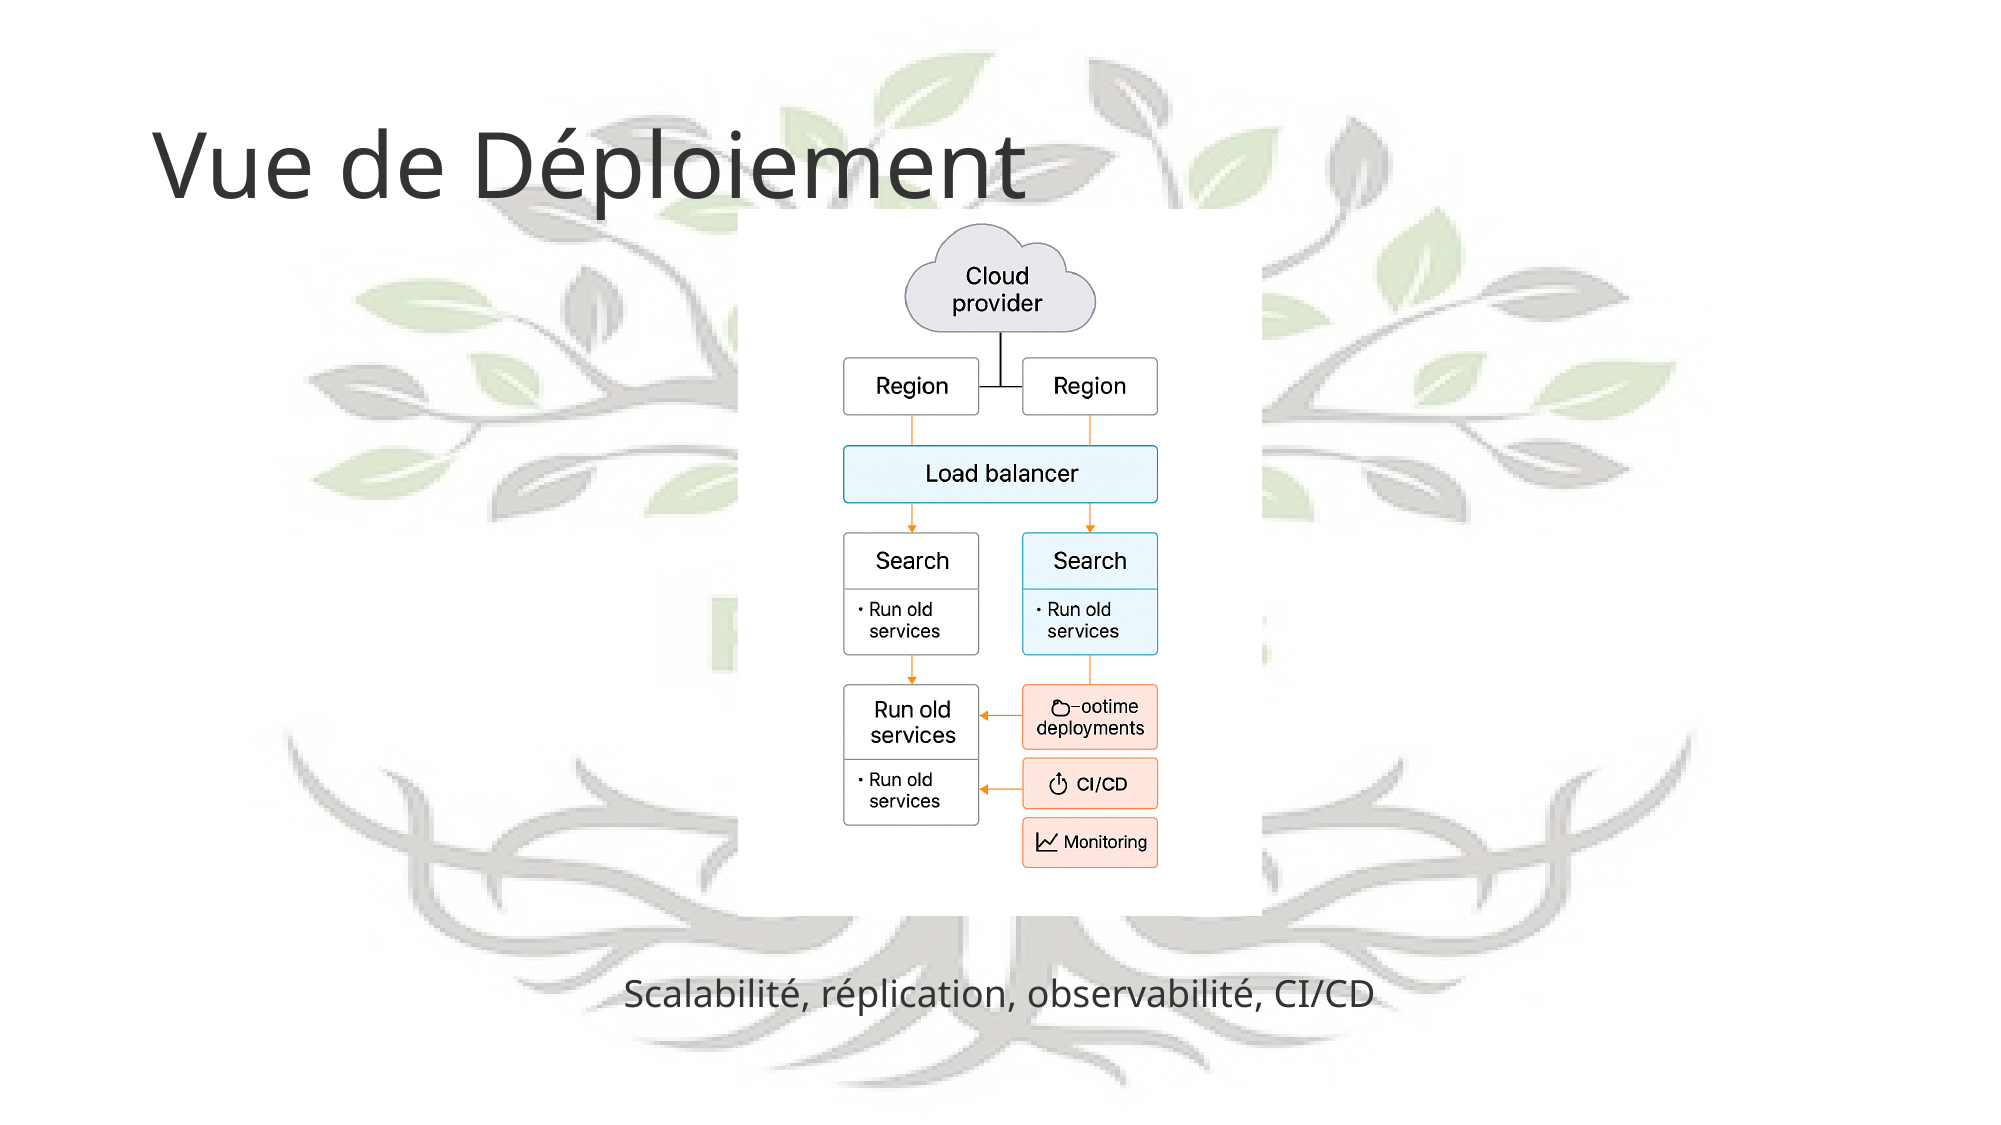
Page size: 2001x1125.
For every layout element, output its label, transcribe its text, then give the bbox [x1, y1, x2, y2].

title Vue de Déploiement [137, 59, 1863, 278]
text_box Scalabilité, réplication, observabilité, CI/CD [500, 962, 1500, 1023]
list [737, 208, 1263, 917]
